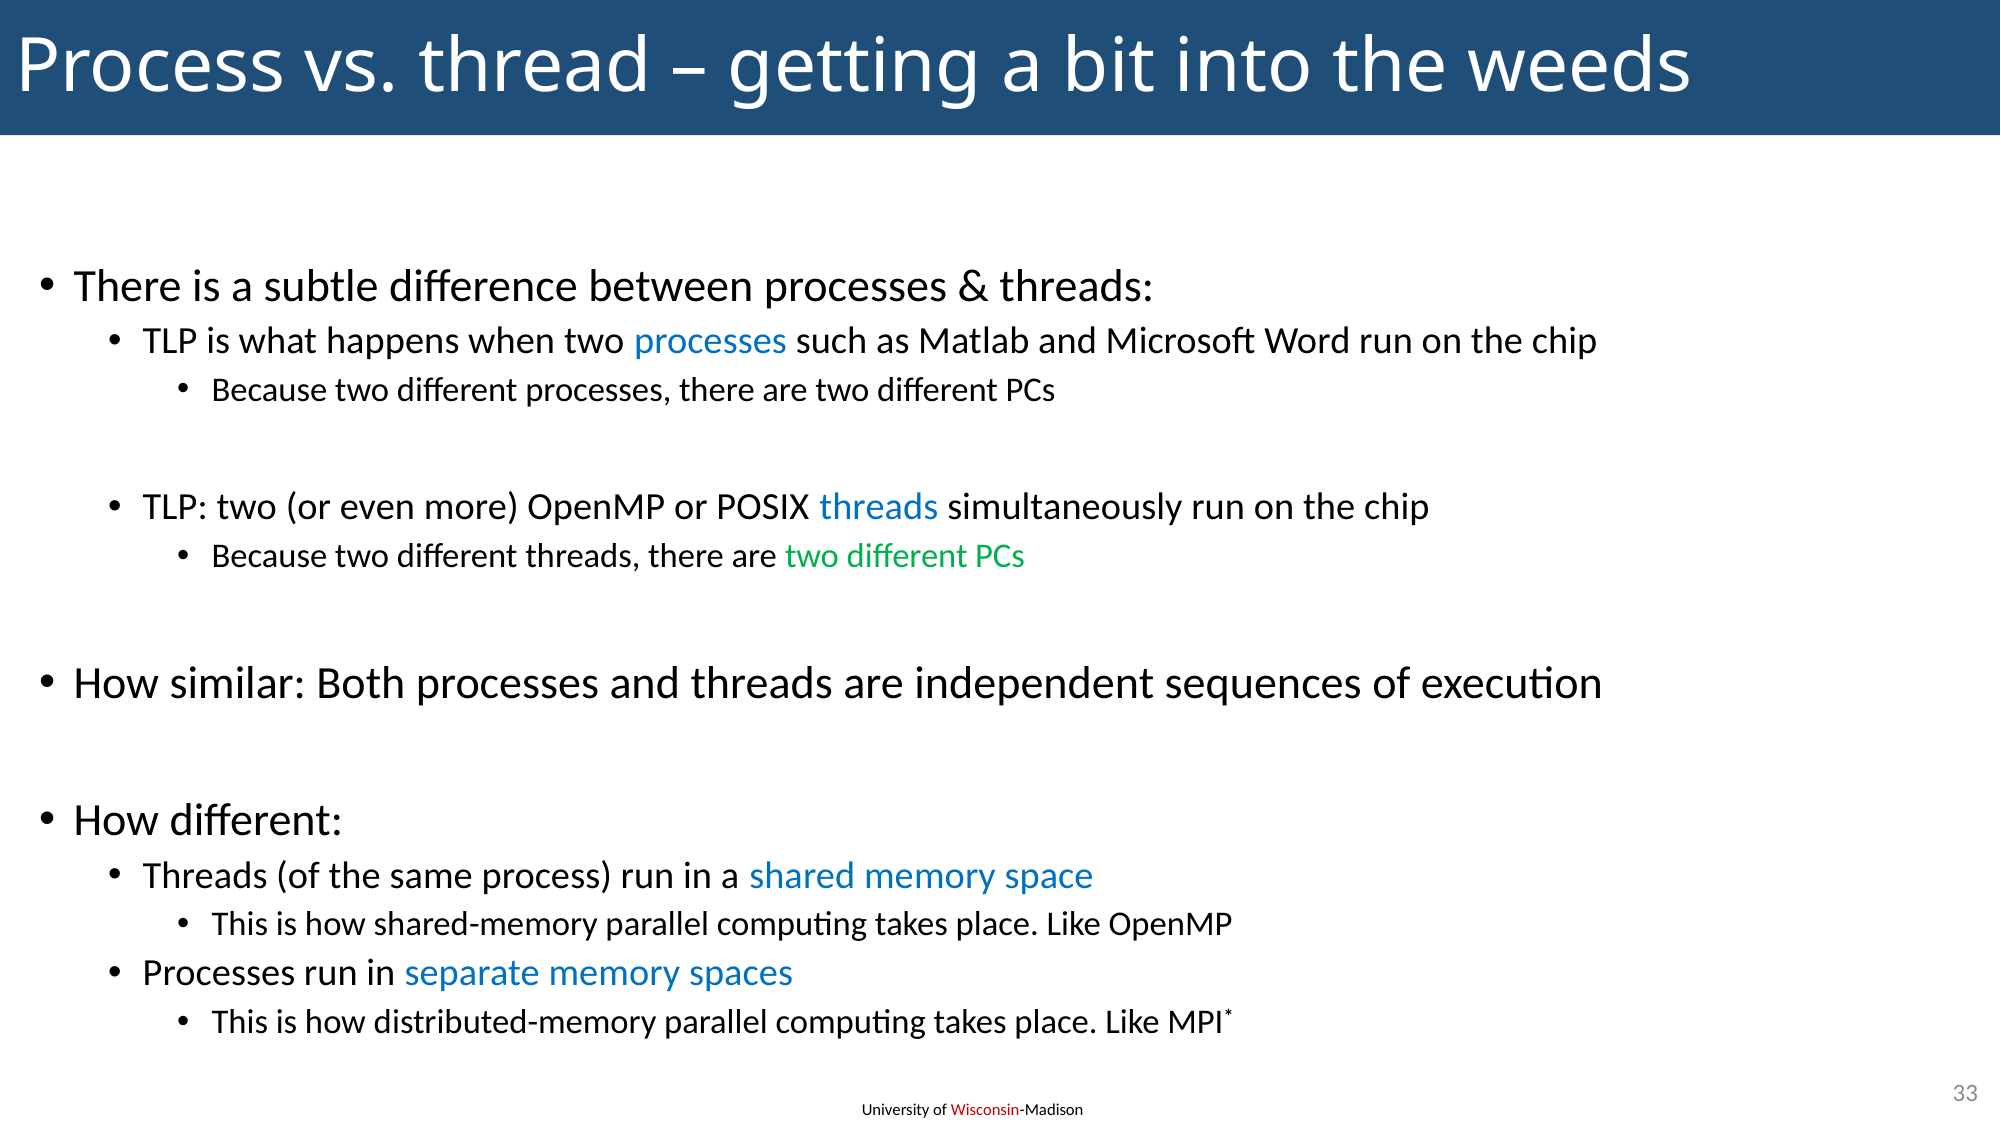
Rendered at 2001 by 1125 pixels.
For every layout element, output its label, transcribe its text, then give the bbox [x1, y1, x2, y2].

title Process vs. thread – getting a bit into the weeds [0, 0, 2000, 136]
slide_number 33 [1879, 1069, 1994, 1114]
list There is a subtle difference between processes & threads: TLP is what happens when two processes such as Matlab and Microsoft Word run on the chip Because two different processes, there are two different PCs TLP: two (or even more) OpenMP or POSIX threads simultaneously run on the chip Because two different threads, there are two different PCs How similar: Both processes and threads are independent sequences of execution How different: Threads (of the same process) run in a shared memory space This is how shared-memory parallel computing takes place. Like OpenMP Processes run in separate memory spaces This is how distributed-memory parallel computing takes place. Like MPI* [24, 188, 1987, 1055]
